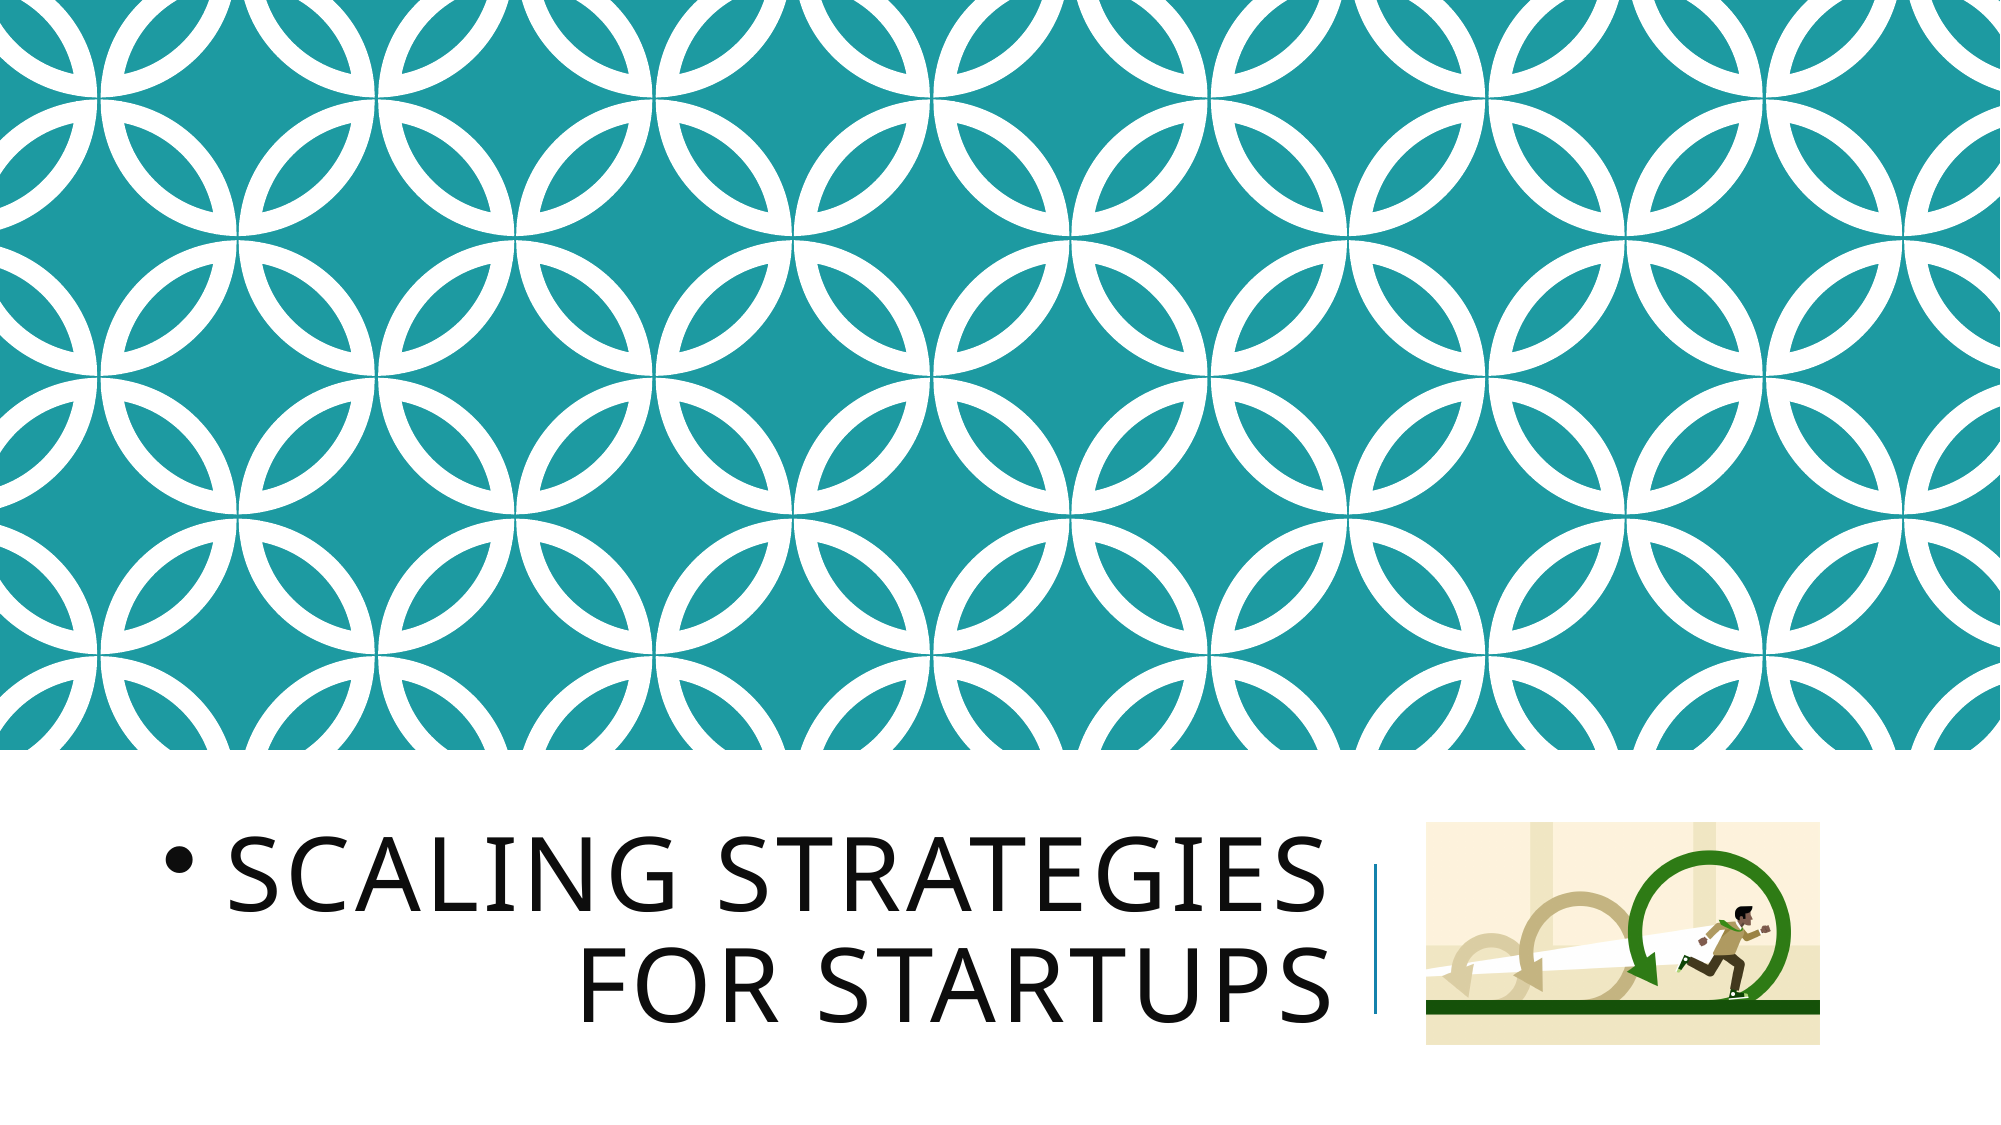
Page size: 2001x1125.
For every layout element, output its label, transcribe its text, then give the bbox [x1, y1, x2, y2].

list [1425, 822, 1820, 1045]
title Scaling Strategies for Startups [75, 813, 1350, 1054]
